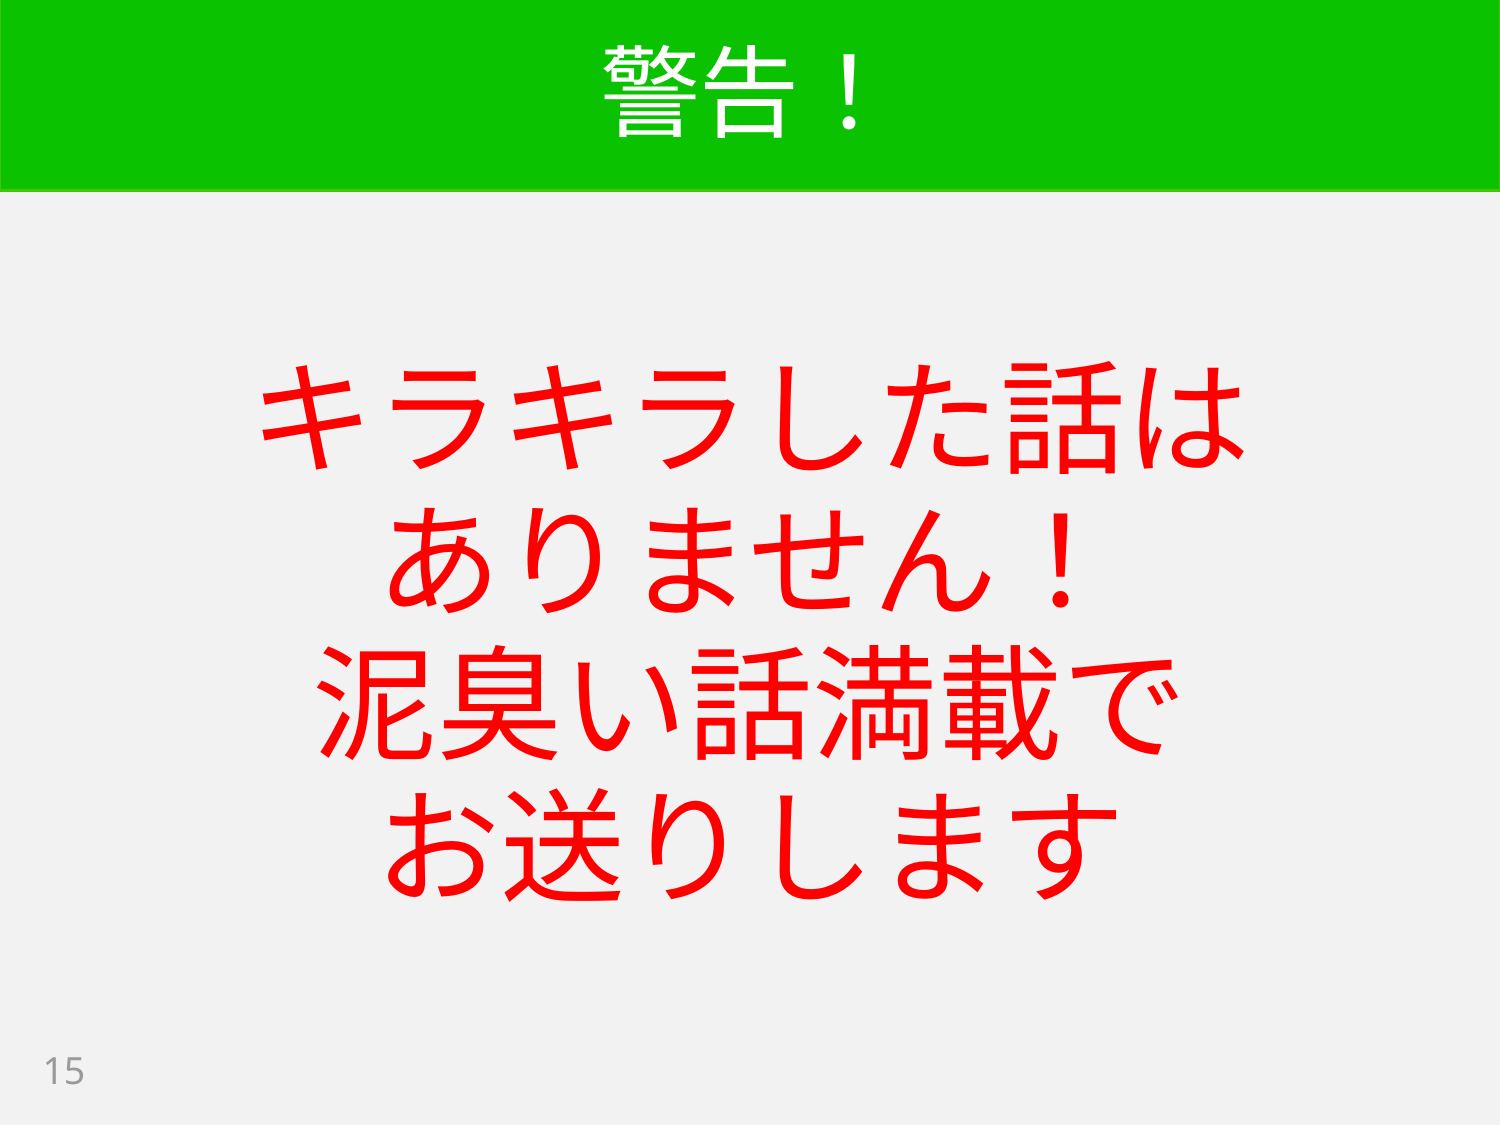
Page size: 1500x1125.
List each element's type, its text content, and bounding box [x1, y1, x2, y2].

list キラキラした話は ありません！ 泥臭い話満載で お送りします [103, 277, 1397, 1000]
slide_number 15 [27, 1042, 146, 1102]
title 警告！ [0, 53, 1500, 140]
